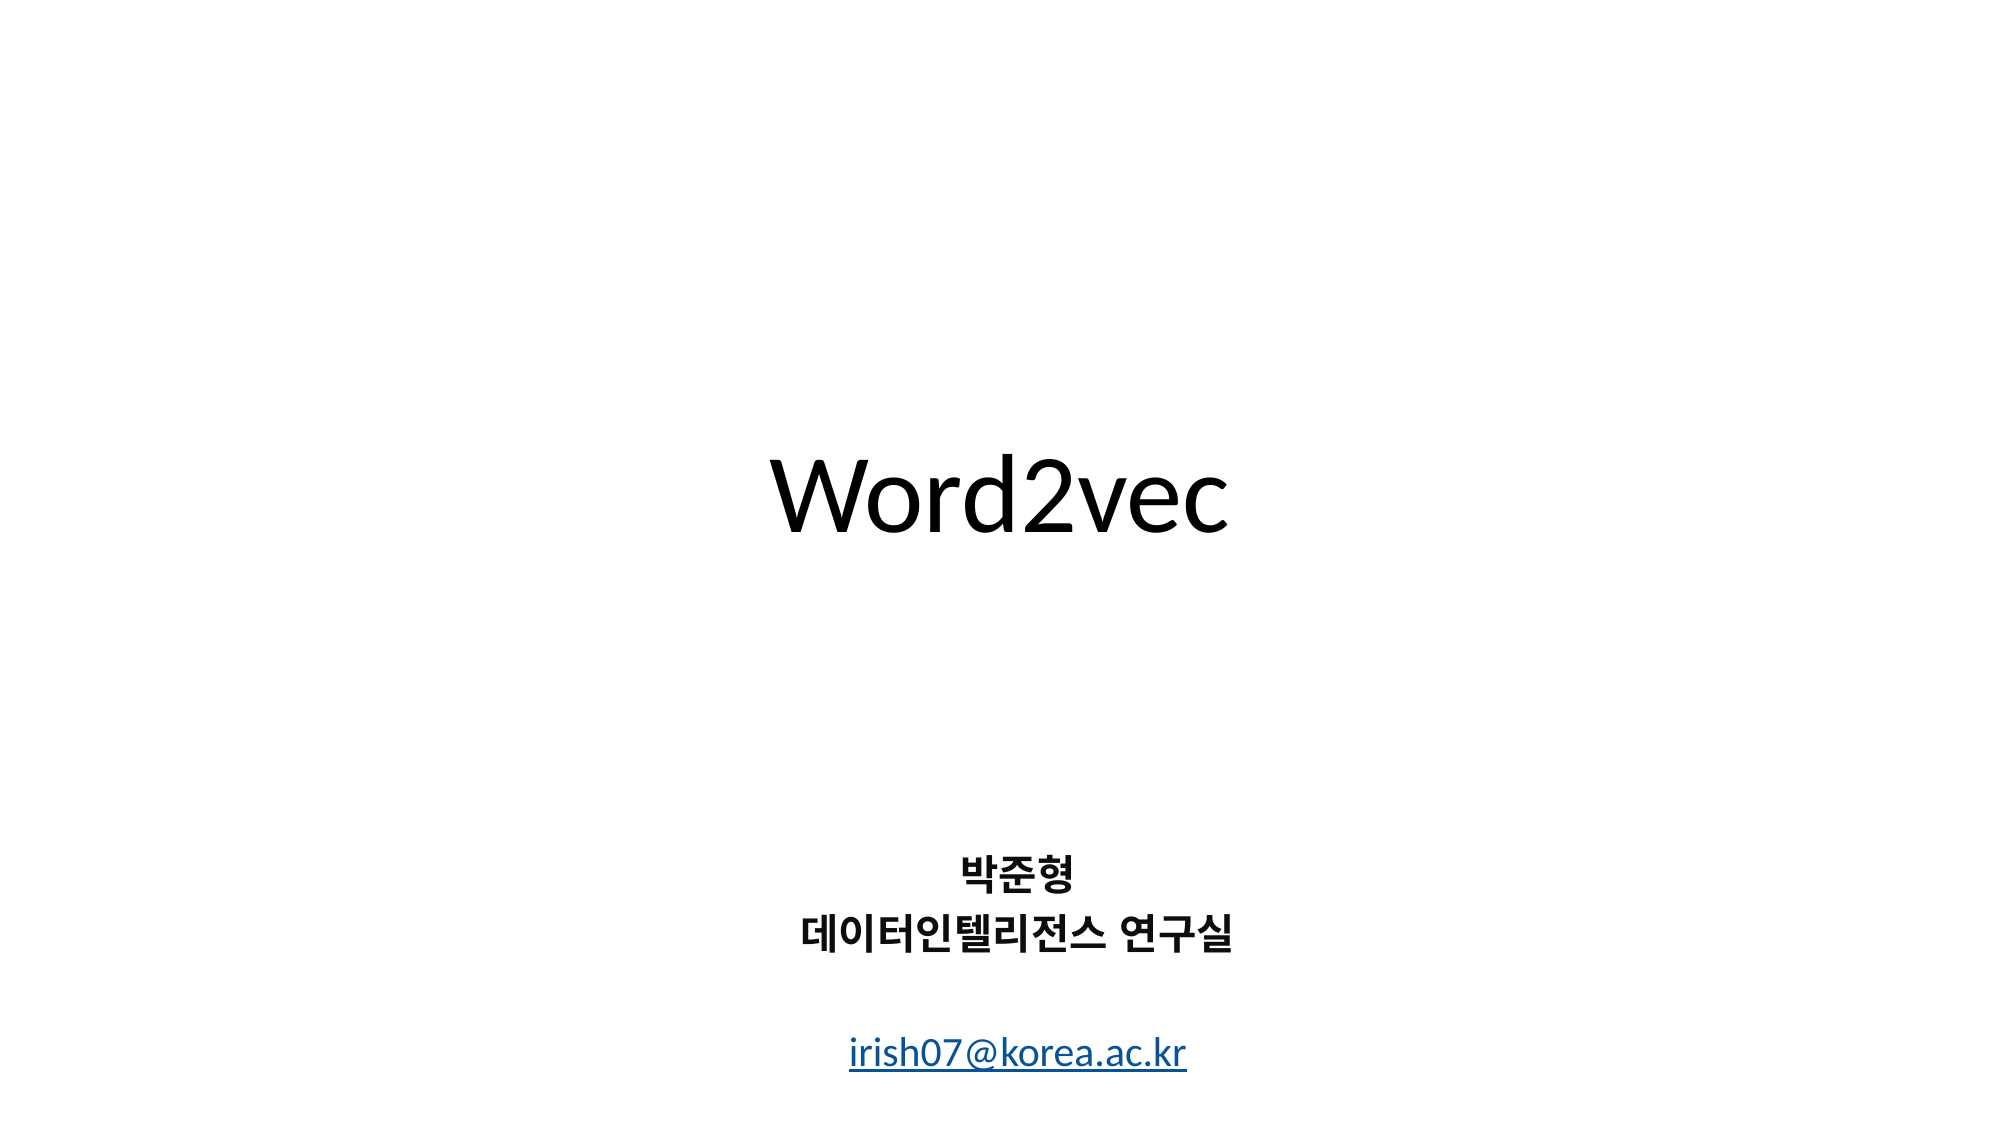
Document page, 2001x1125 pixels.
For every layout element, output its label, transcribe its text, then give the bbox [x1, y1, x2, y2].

title Word2vec [249, 170, 1750, 563]
text_box 박준형 데이터인텔리전스 연구실 irish07@korea.ac.kr [561, 833, 1475, 1091]
